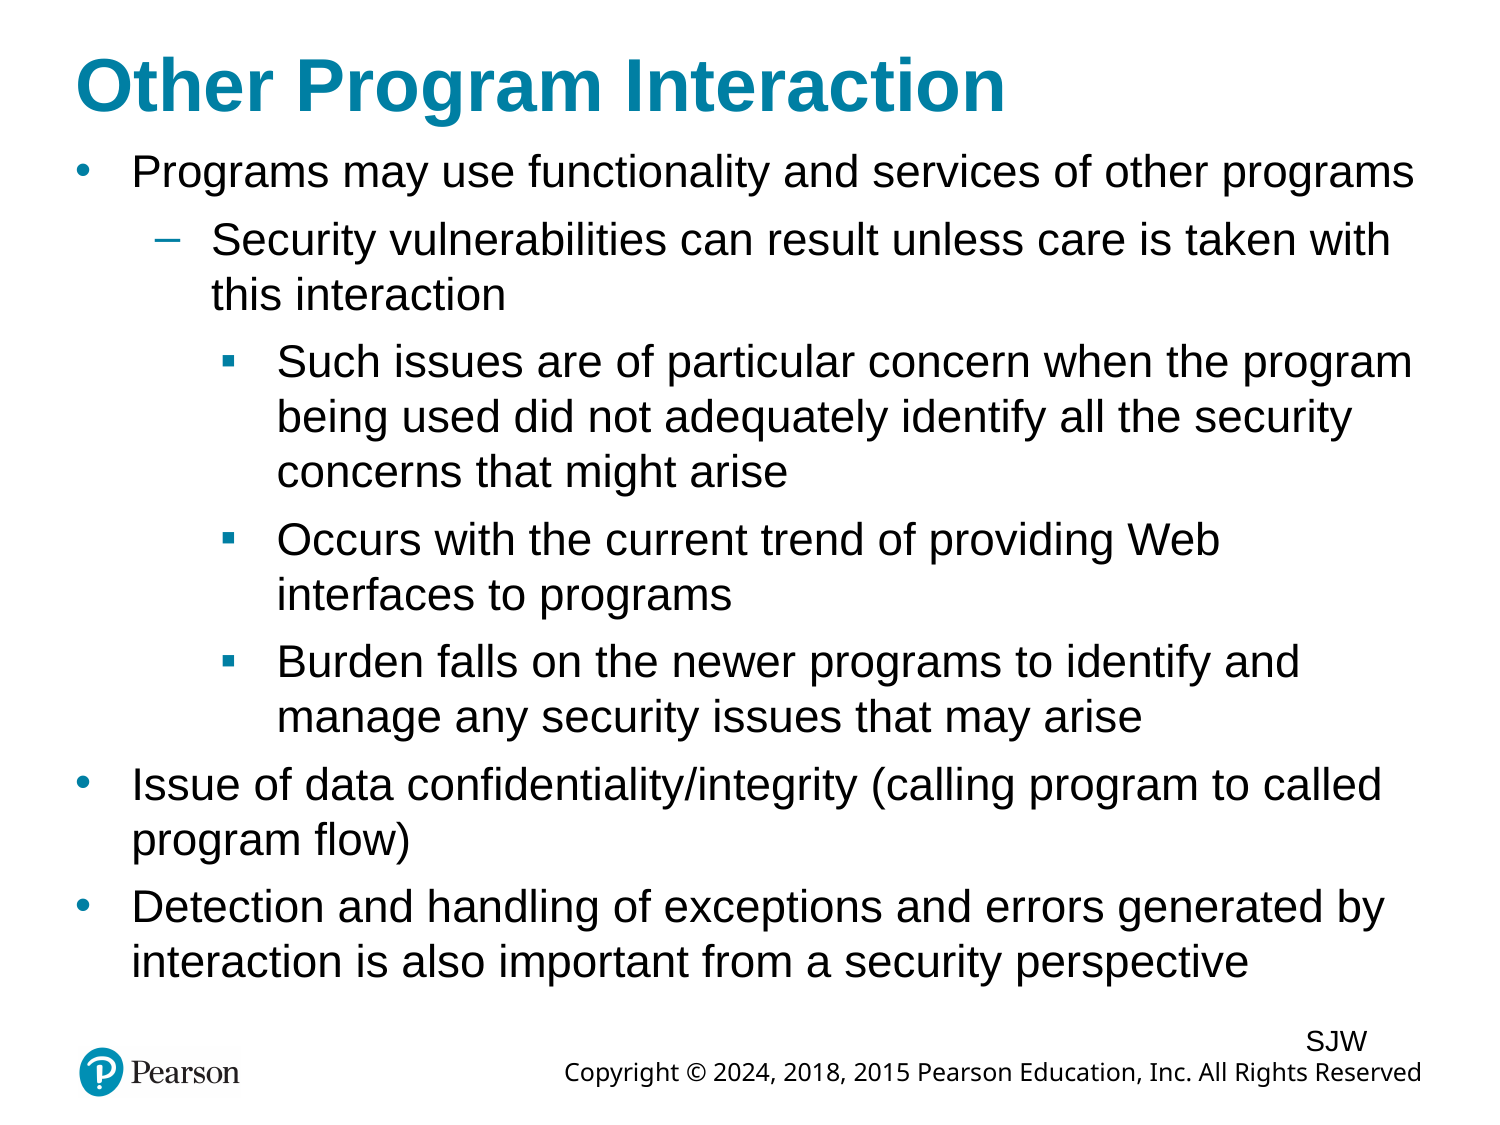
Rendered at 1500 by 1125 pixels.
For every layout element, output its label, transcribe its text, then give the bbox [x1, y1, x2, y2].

title Other Program Interaction [75, 0, 1430, 138]
text_box SJW [1290, 1014, 1383, 1065]
list Programs may use functionality and services of other programs Security vulnerabilities can result unless care is taken with this interaction Such issues are of particular concern when the program being used did not adequately identify all the security concerns that might arise Occurs with the current trend of providing Web interfaces to programs Burden falls on the newer programs to identify and manage any security issues that may arise Issue of data confidentiality/integrity (calling program to called program flow) Detection and handling of exceptions and errors generated by interaction is also important from a security perspective [75, 138, 1430, 990]
picture [78, 1046, 241, 1098]
